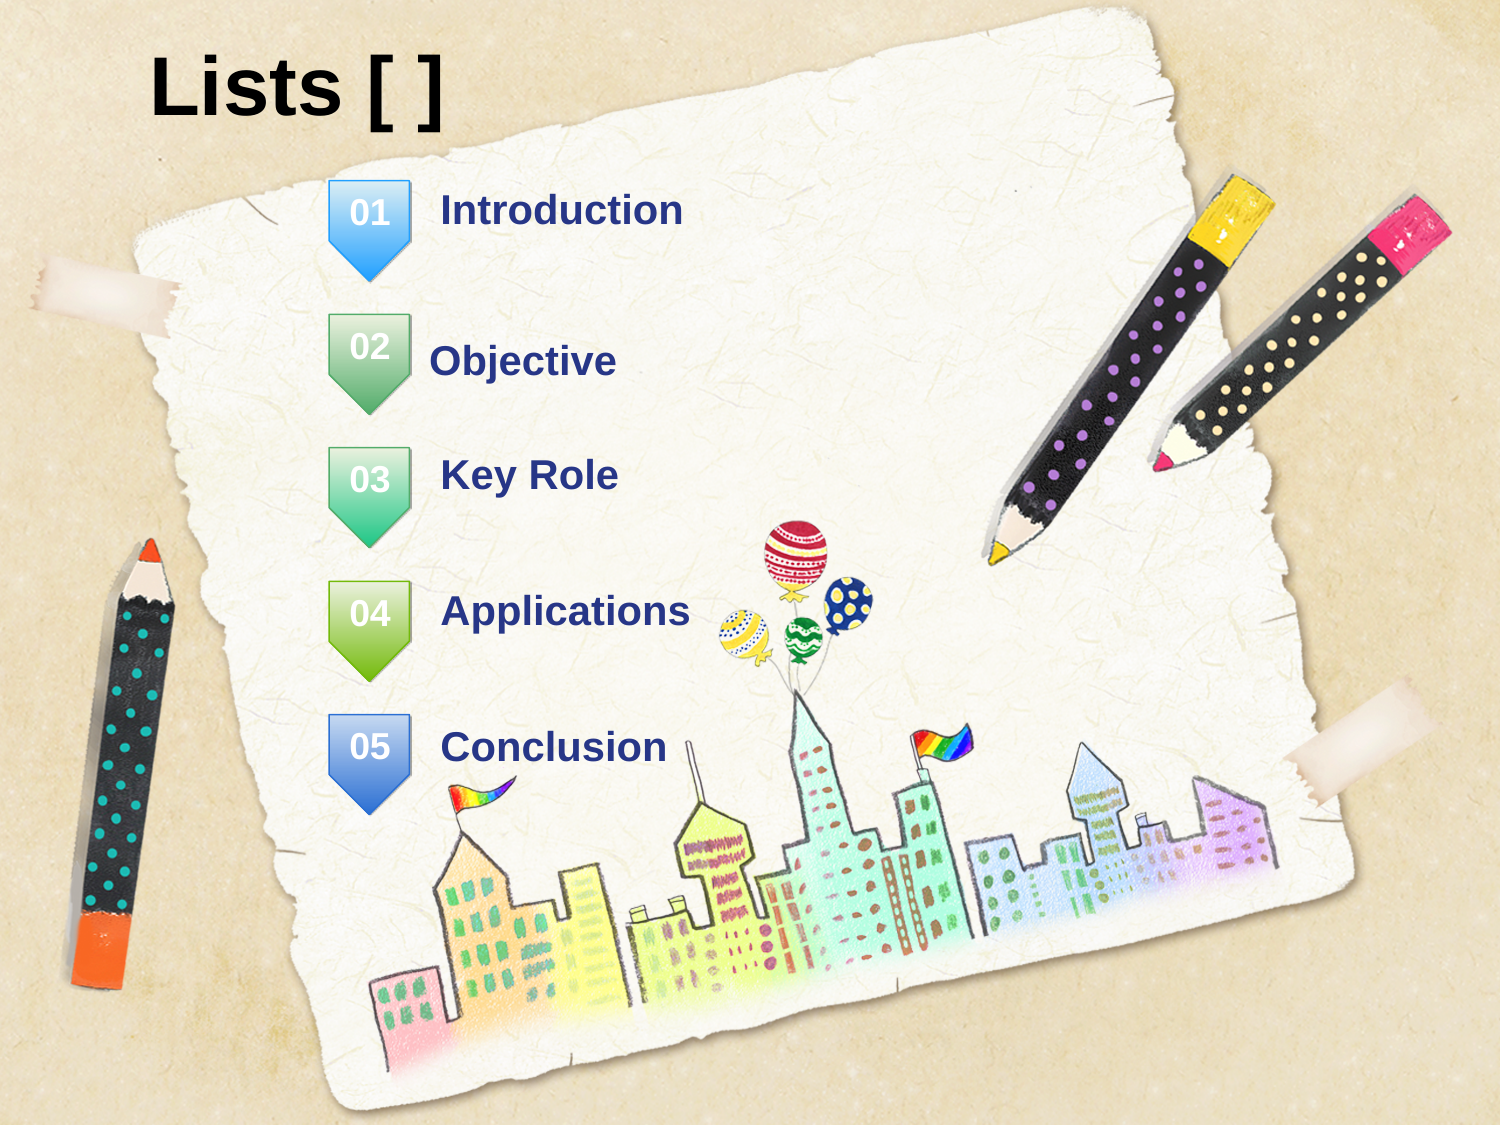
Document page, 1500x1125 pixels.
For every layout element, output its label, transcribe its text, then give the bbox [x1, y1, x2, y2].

text_box Key Role [425, 440, 863, 506]
text_box [329, 314, 410, 415]
text_box [329, 714, 410, 815]
text_box [329, 581, 410, 682]
text_box Applications [425, 576, 863, 642]
text_box 05 [334, 714, 406, 775]
text_box 01 [334, 180, 406, 241]
picture [0, 0, 1500, 1125]
text_box [329, 447, 410, 548]
text_box Lists [ ] [134, 24, 461, 140]
text_box Introduction [425, 174, 863, 240]
text_box 04 [334, 581, 406, 642]
text_box [329, 180, 410, 281]
text_box Objective [414, 326, 852, 392]
text_box 02 [334, 314, 406, 375]
text_box Conclusion [425, 712, 863, 778]
text_box 03 [334, 447, 406, 508]
